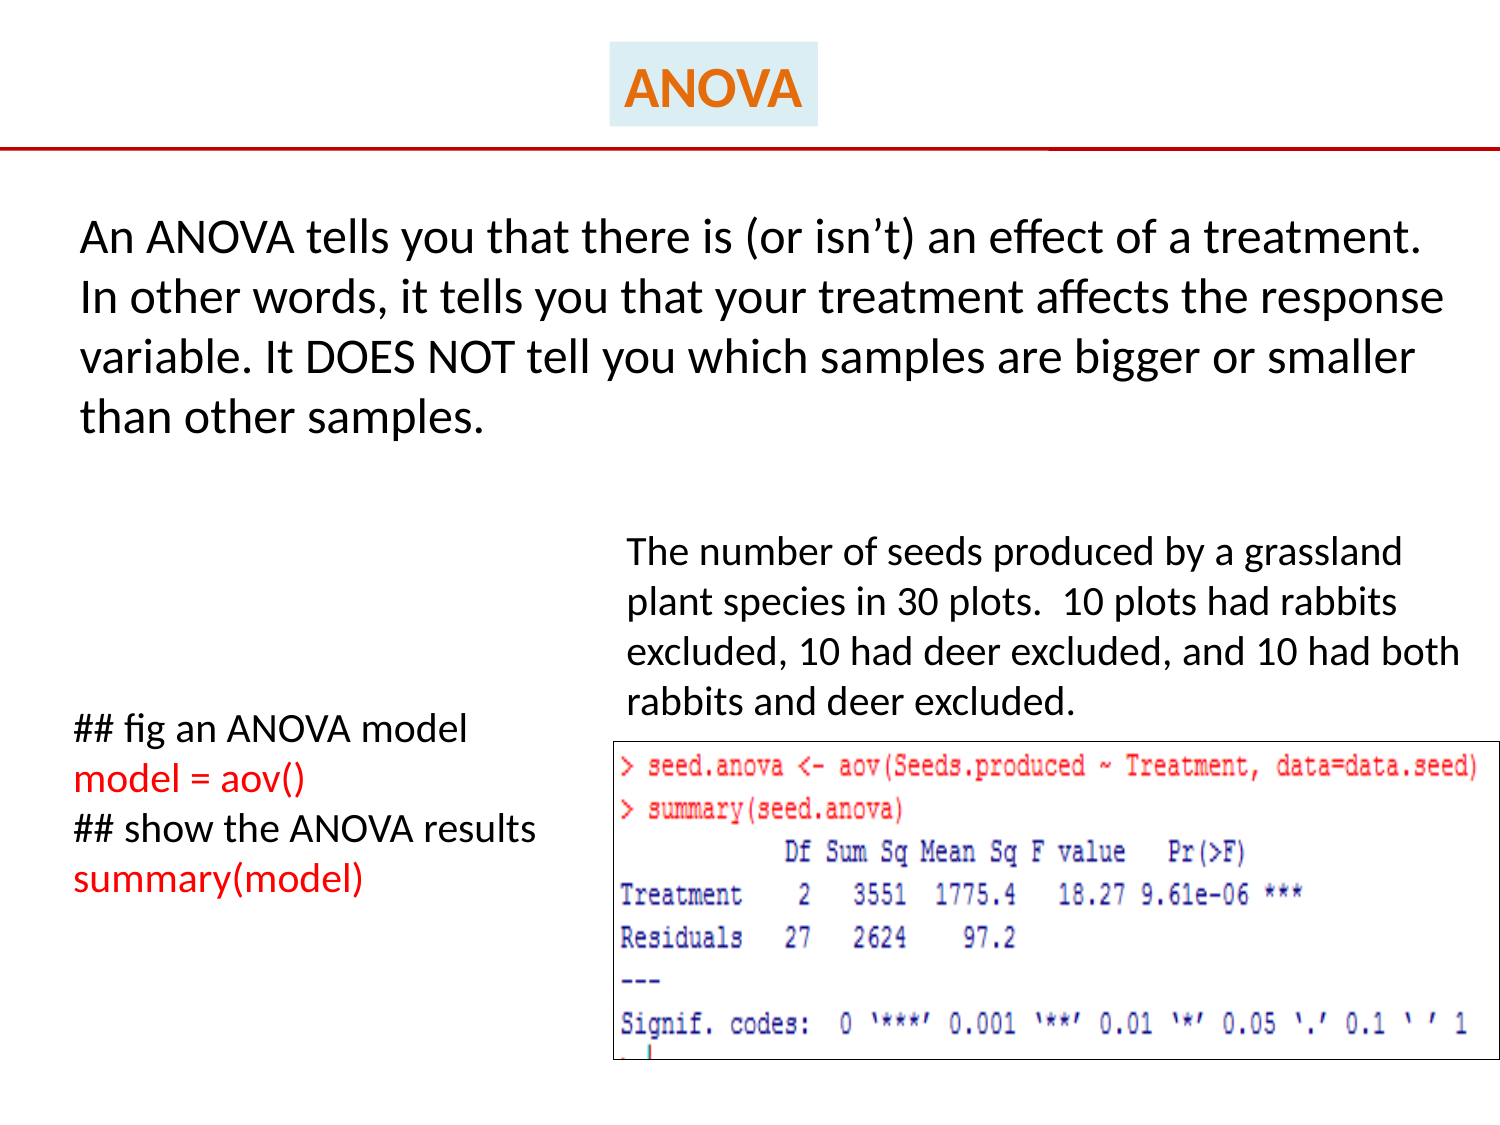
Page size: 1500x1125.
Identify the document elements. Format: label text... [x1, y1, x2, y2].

text_box An ANOVA tells you that there is (or isn’t) an effect of a treatment. In other words, it tells you that your treatment affects the response variable. It DOES NOT tell you which samples are bigger or smaller than other samples. [64, 196, 1466, 451]
text_box ANOVA [609, 41, 818, 127]
text_box The number of seeds produced by a grassland plant species in 30 plots. 10 plots had rabbits excluded, 10 had deer excluded, and 10 had both rabbits and deer excluded. [611, 516, 1480, 732]
text_box ## fig an ANOVA model model = aov() ## show the ANOVA results summary(model) [58, 693, 552, 909]
picture [612, 740, 1500, 1061]
